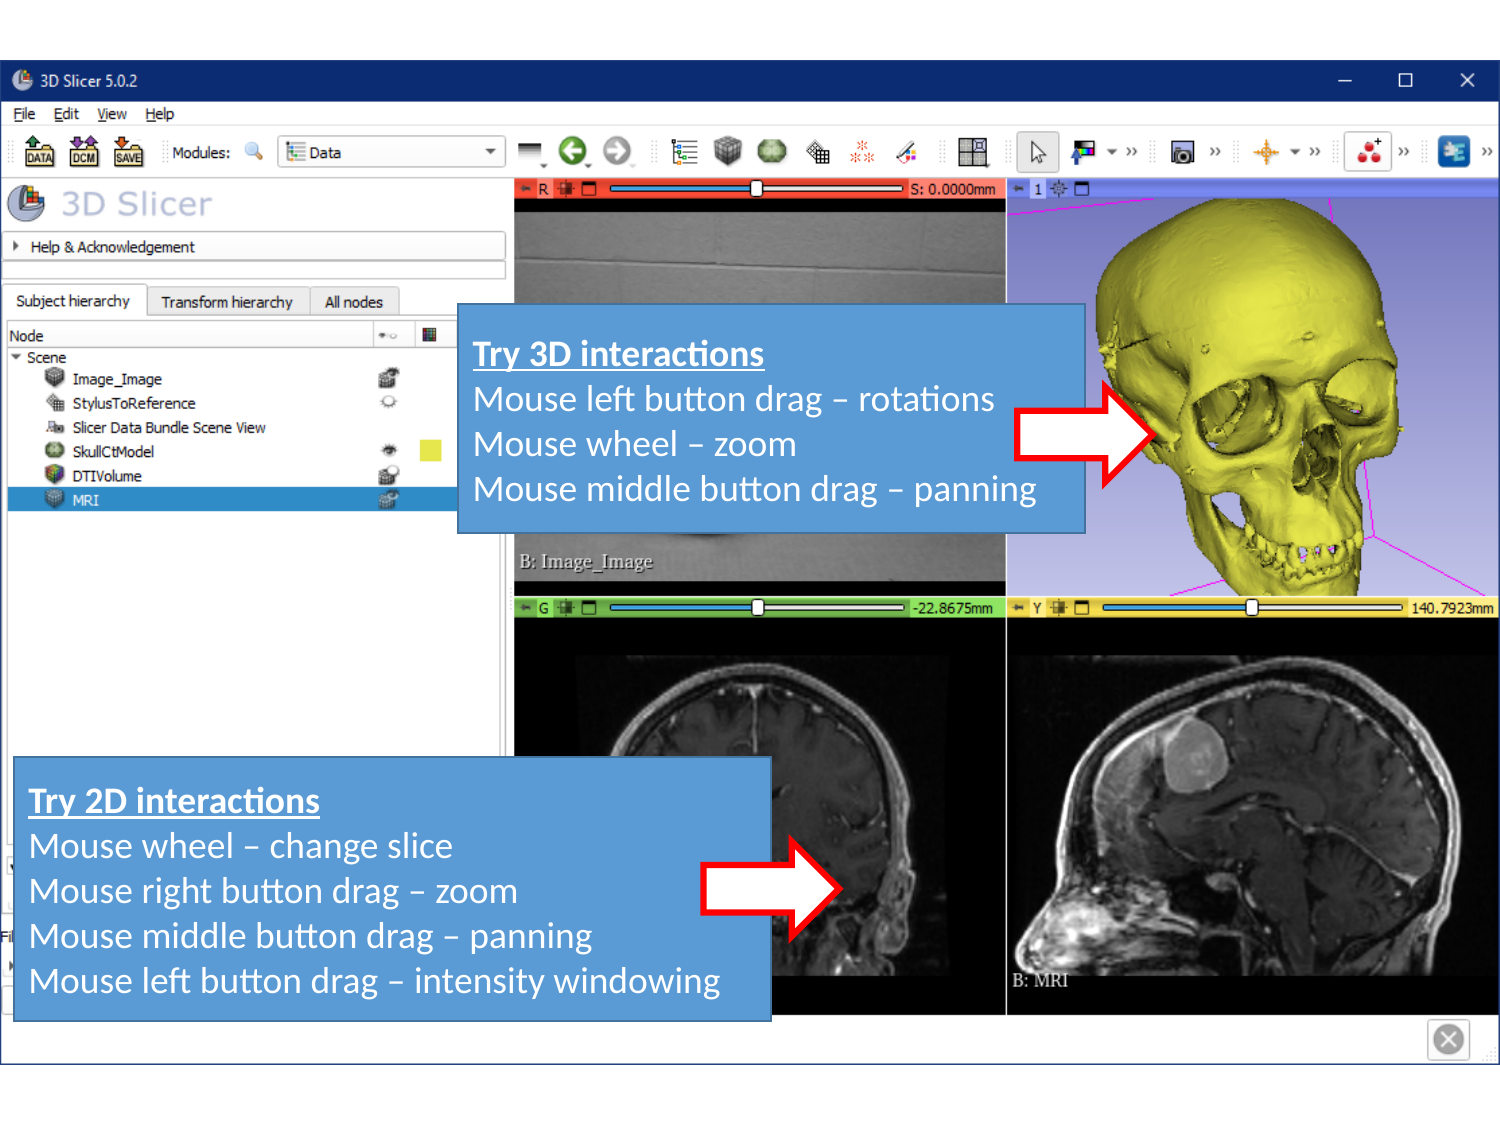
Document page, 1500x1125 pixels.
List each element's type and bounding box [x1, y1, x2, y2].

picture [0, 60, 1500, 1065]
